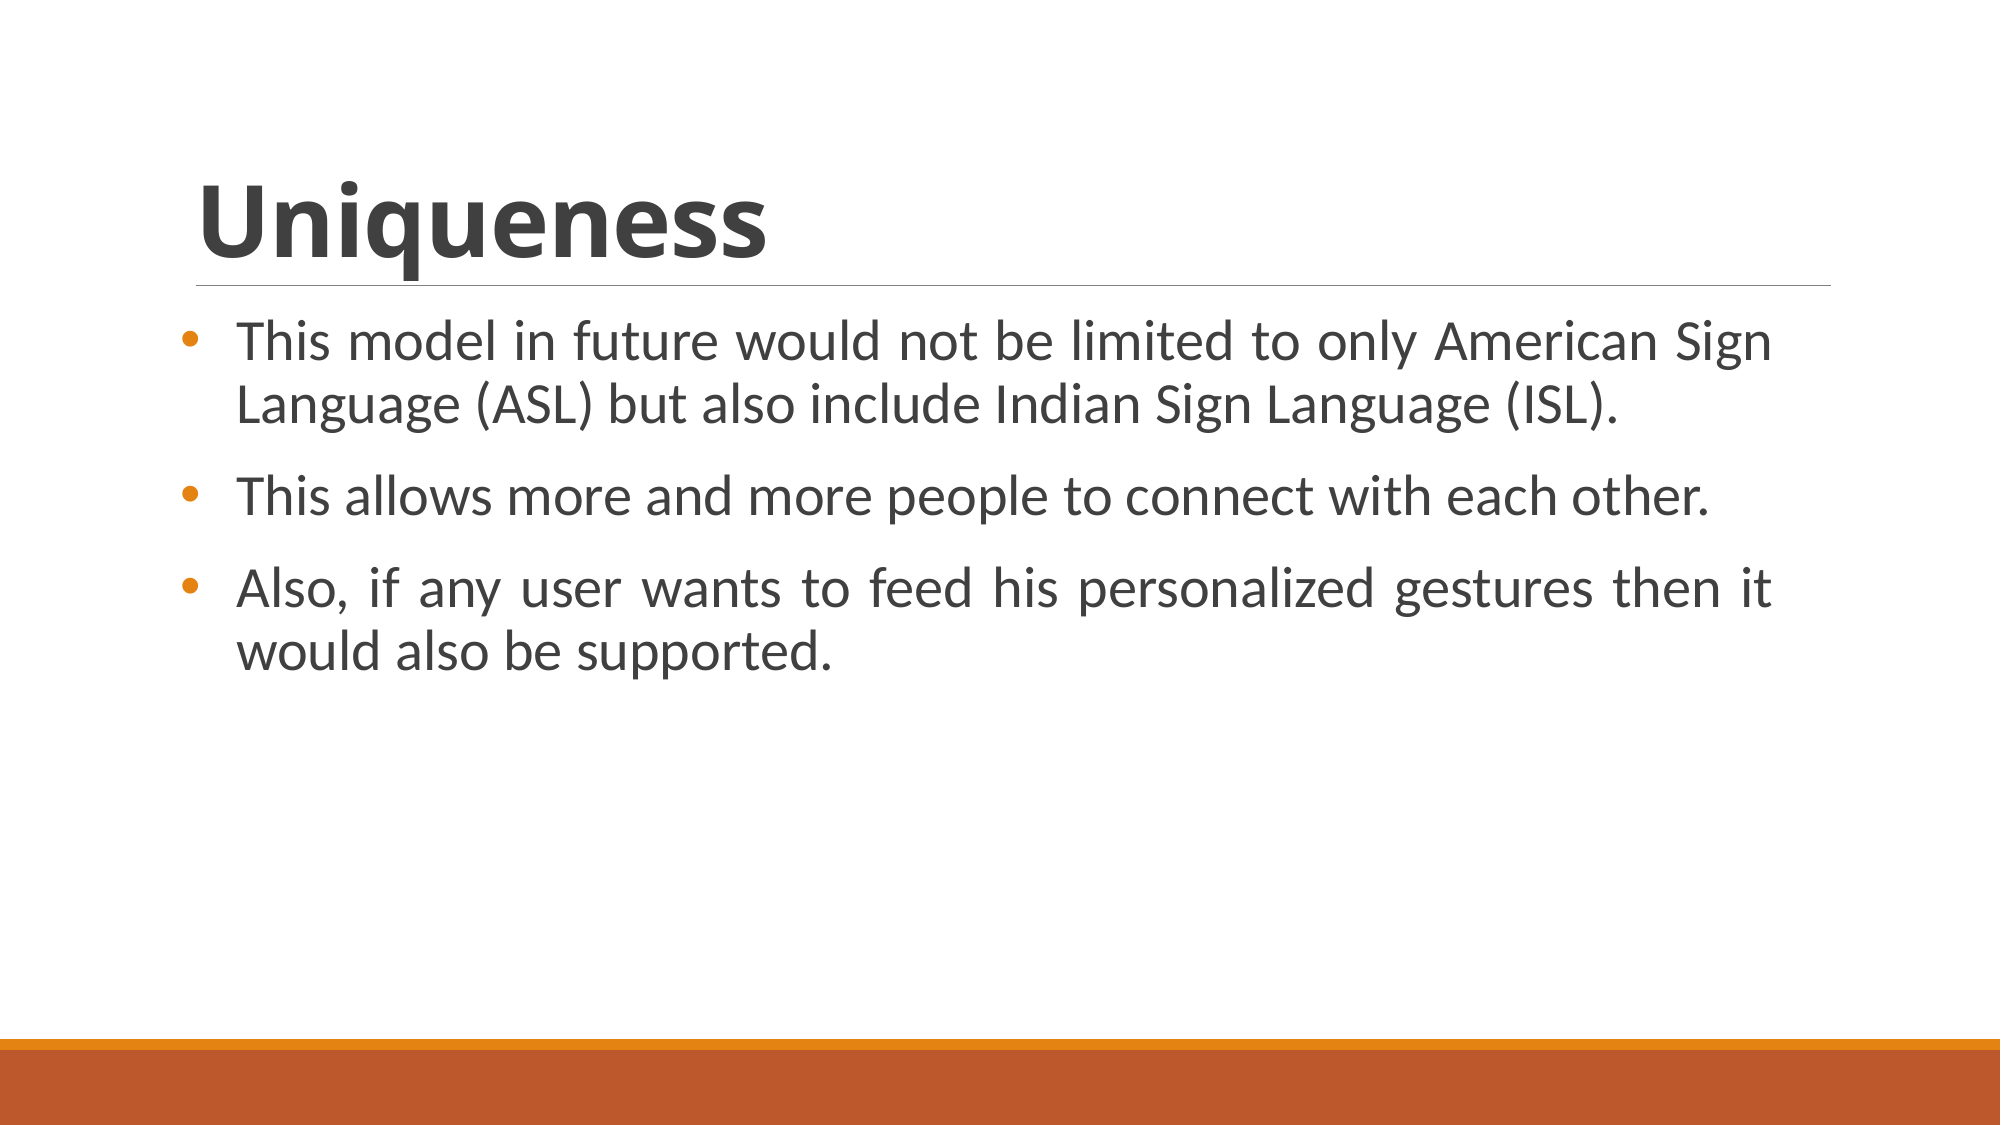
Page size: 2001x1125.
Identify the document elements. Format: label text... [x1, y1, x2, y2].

list This model in future would not be limited to only American Sign Language (ASL) but also include Indian Sign Language (ISL). This allows more and more people to connect with each other. Also, if any user wants to feed his personalized gestures then it would also be supported. [180, 302, 1775, 740]
title Uniqueness [180, 47, 1830, 285]
